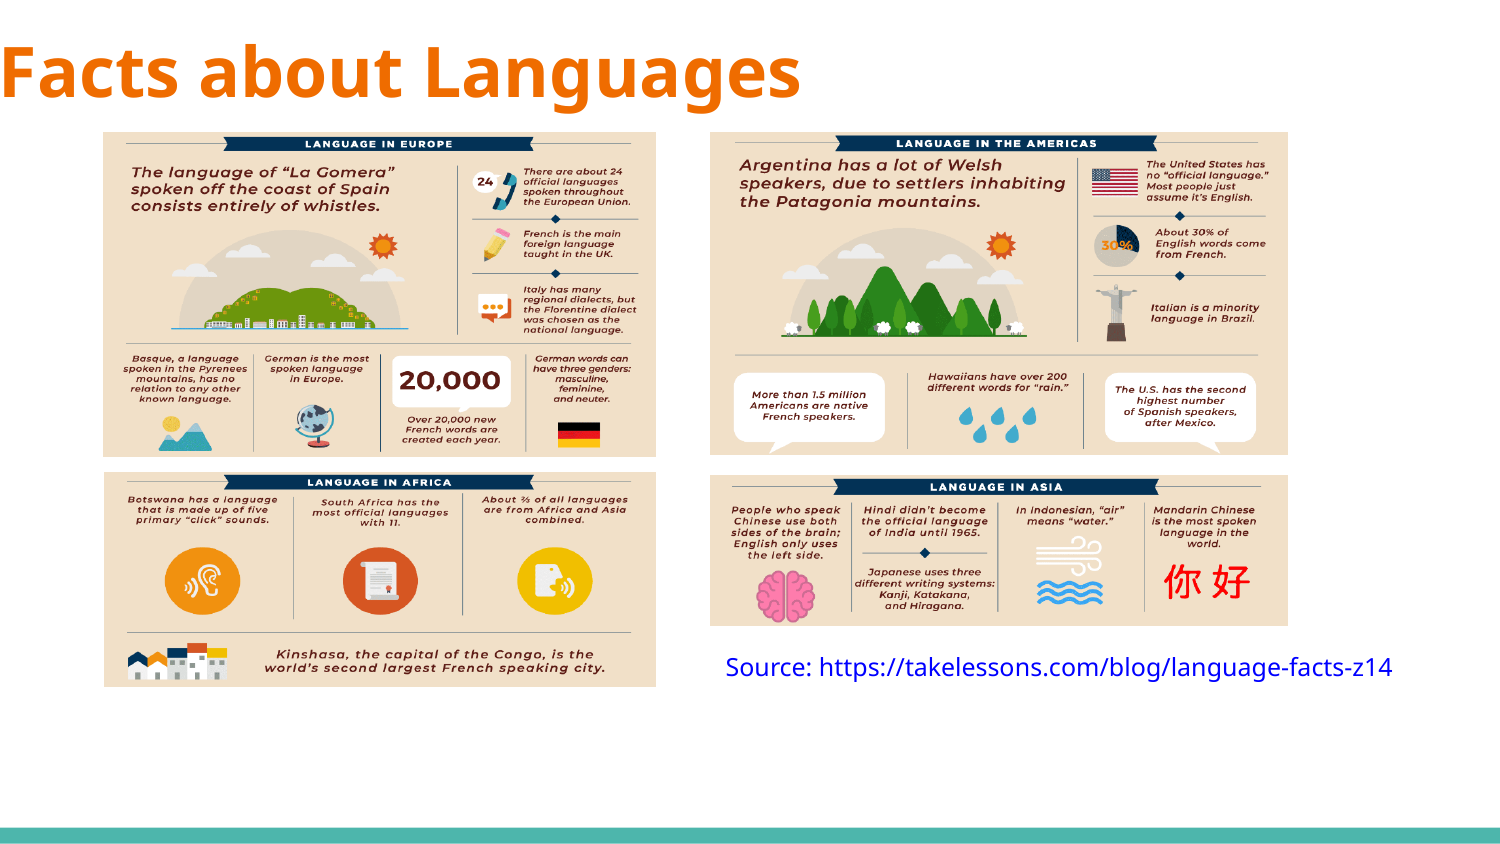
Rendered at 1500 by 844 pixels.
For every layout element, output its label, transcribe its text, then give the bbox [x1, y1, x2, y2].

picture [102, 132, 656, 458]
picture [104, 472, 656, 687]
text_box Facts about Languages [0, 12, 916, 127]
text_box Source: https://takelessons.com/blog/language-facts-z14 [710, 636, 1413, 666]
picture [710, 132, 1289, 456]
picture [710, 475, 1289, 627]
